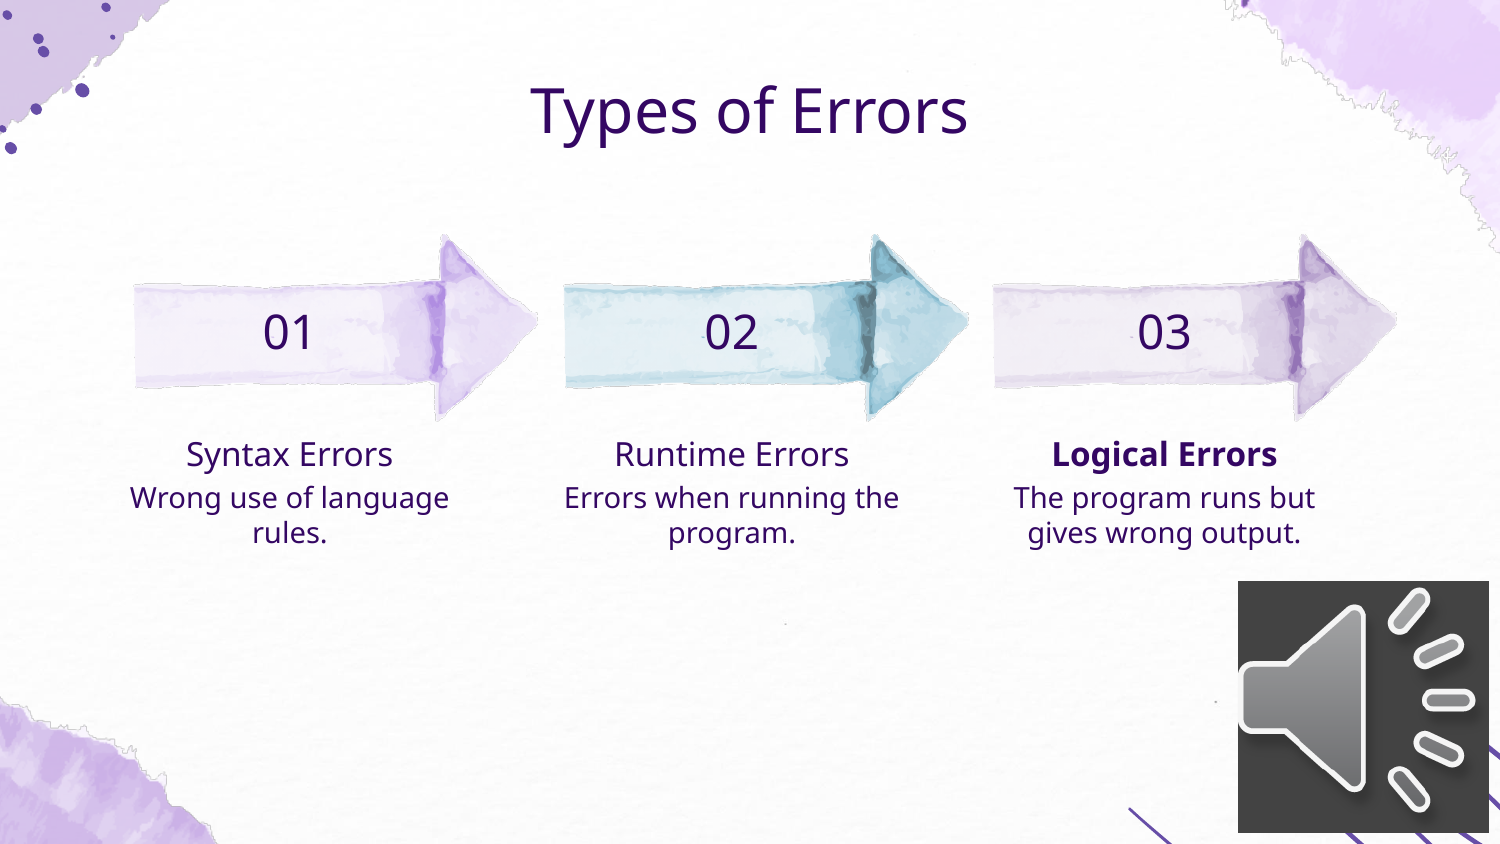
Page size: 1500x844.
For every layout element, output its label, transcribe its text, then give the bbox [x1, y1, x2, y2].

subtitle Wrong use of language rules. [102, 464, 478, 604]
subtitle Errors when running the program. [544, 464, 920, 604]
subtitle Syntax Errors [102, 413, 478, 464]
subtitle Logical Errors [962, 413, 1367, 492]
subtitle Runtime Errors [529, 413, 935, 492]
title Types of Errors [120, 61, 1380, 156]
subtitle The program runs but gives wrong output. [977, 464, 1353, 604]
picture [0, 627, 261, 844]
picture [0, 0, 1500, 844]
